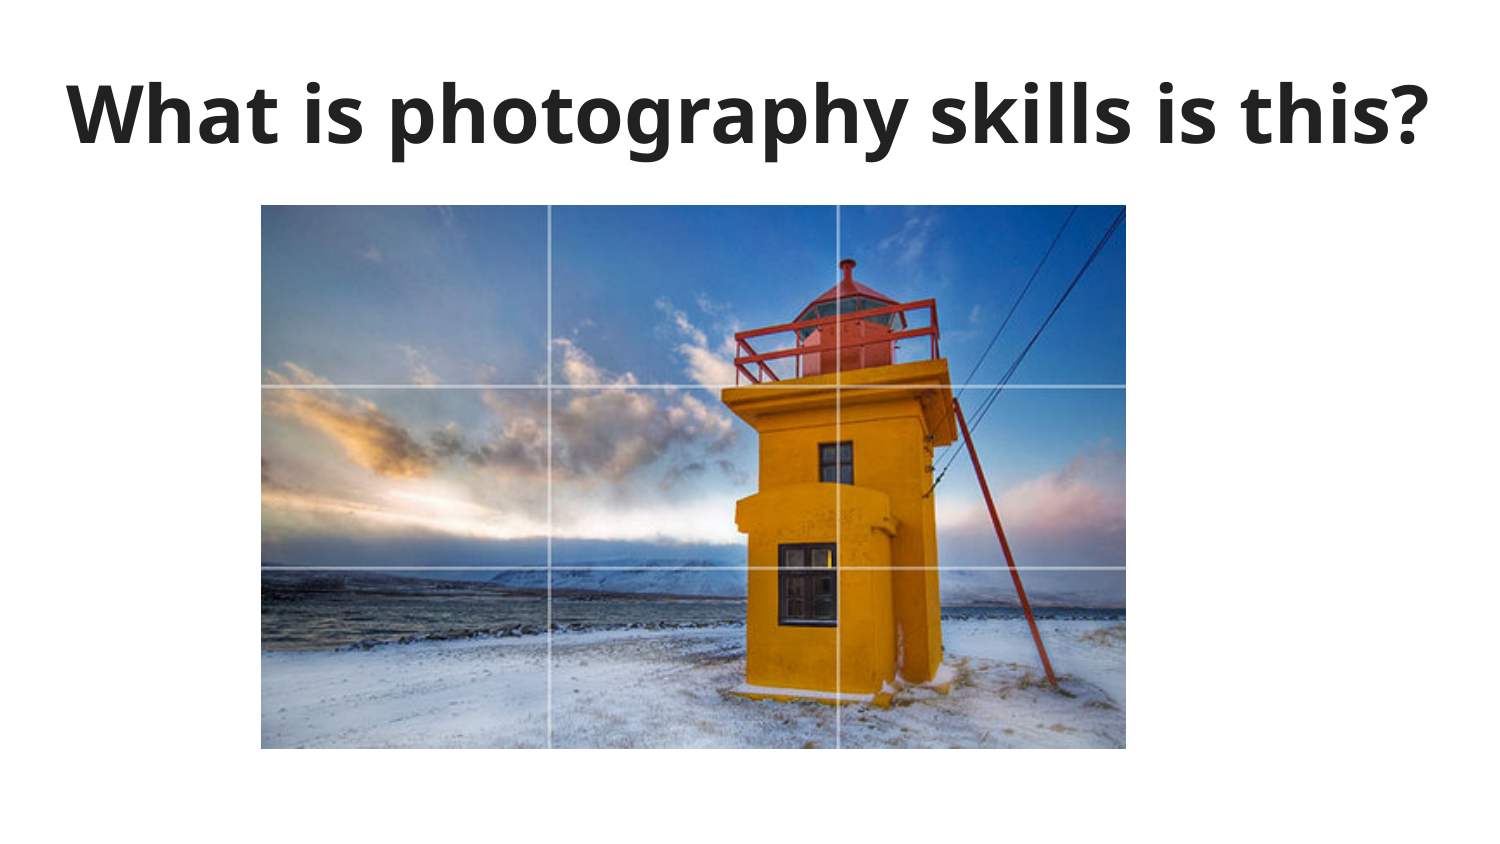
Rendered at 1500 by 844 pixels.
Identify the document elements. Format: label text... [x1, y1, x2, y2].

title What is photography skills is this? [51, 48, 1449, 180]
picture [261, 205, 1127, 750]
